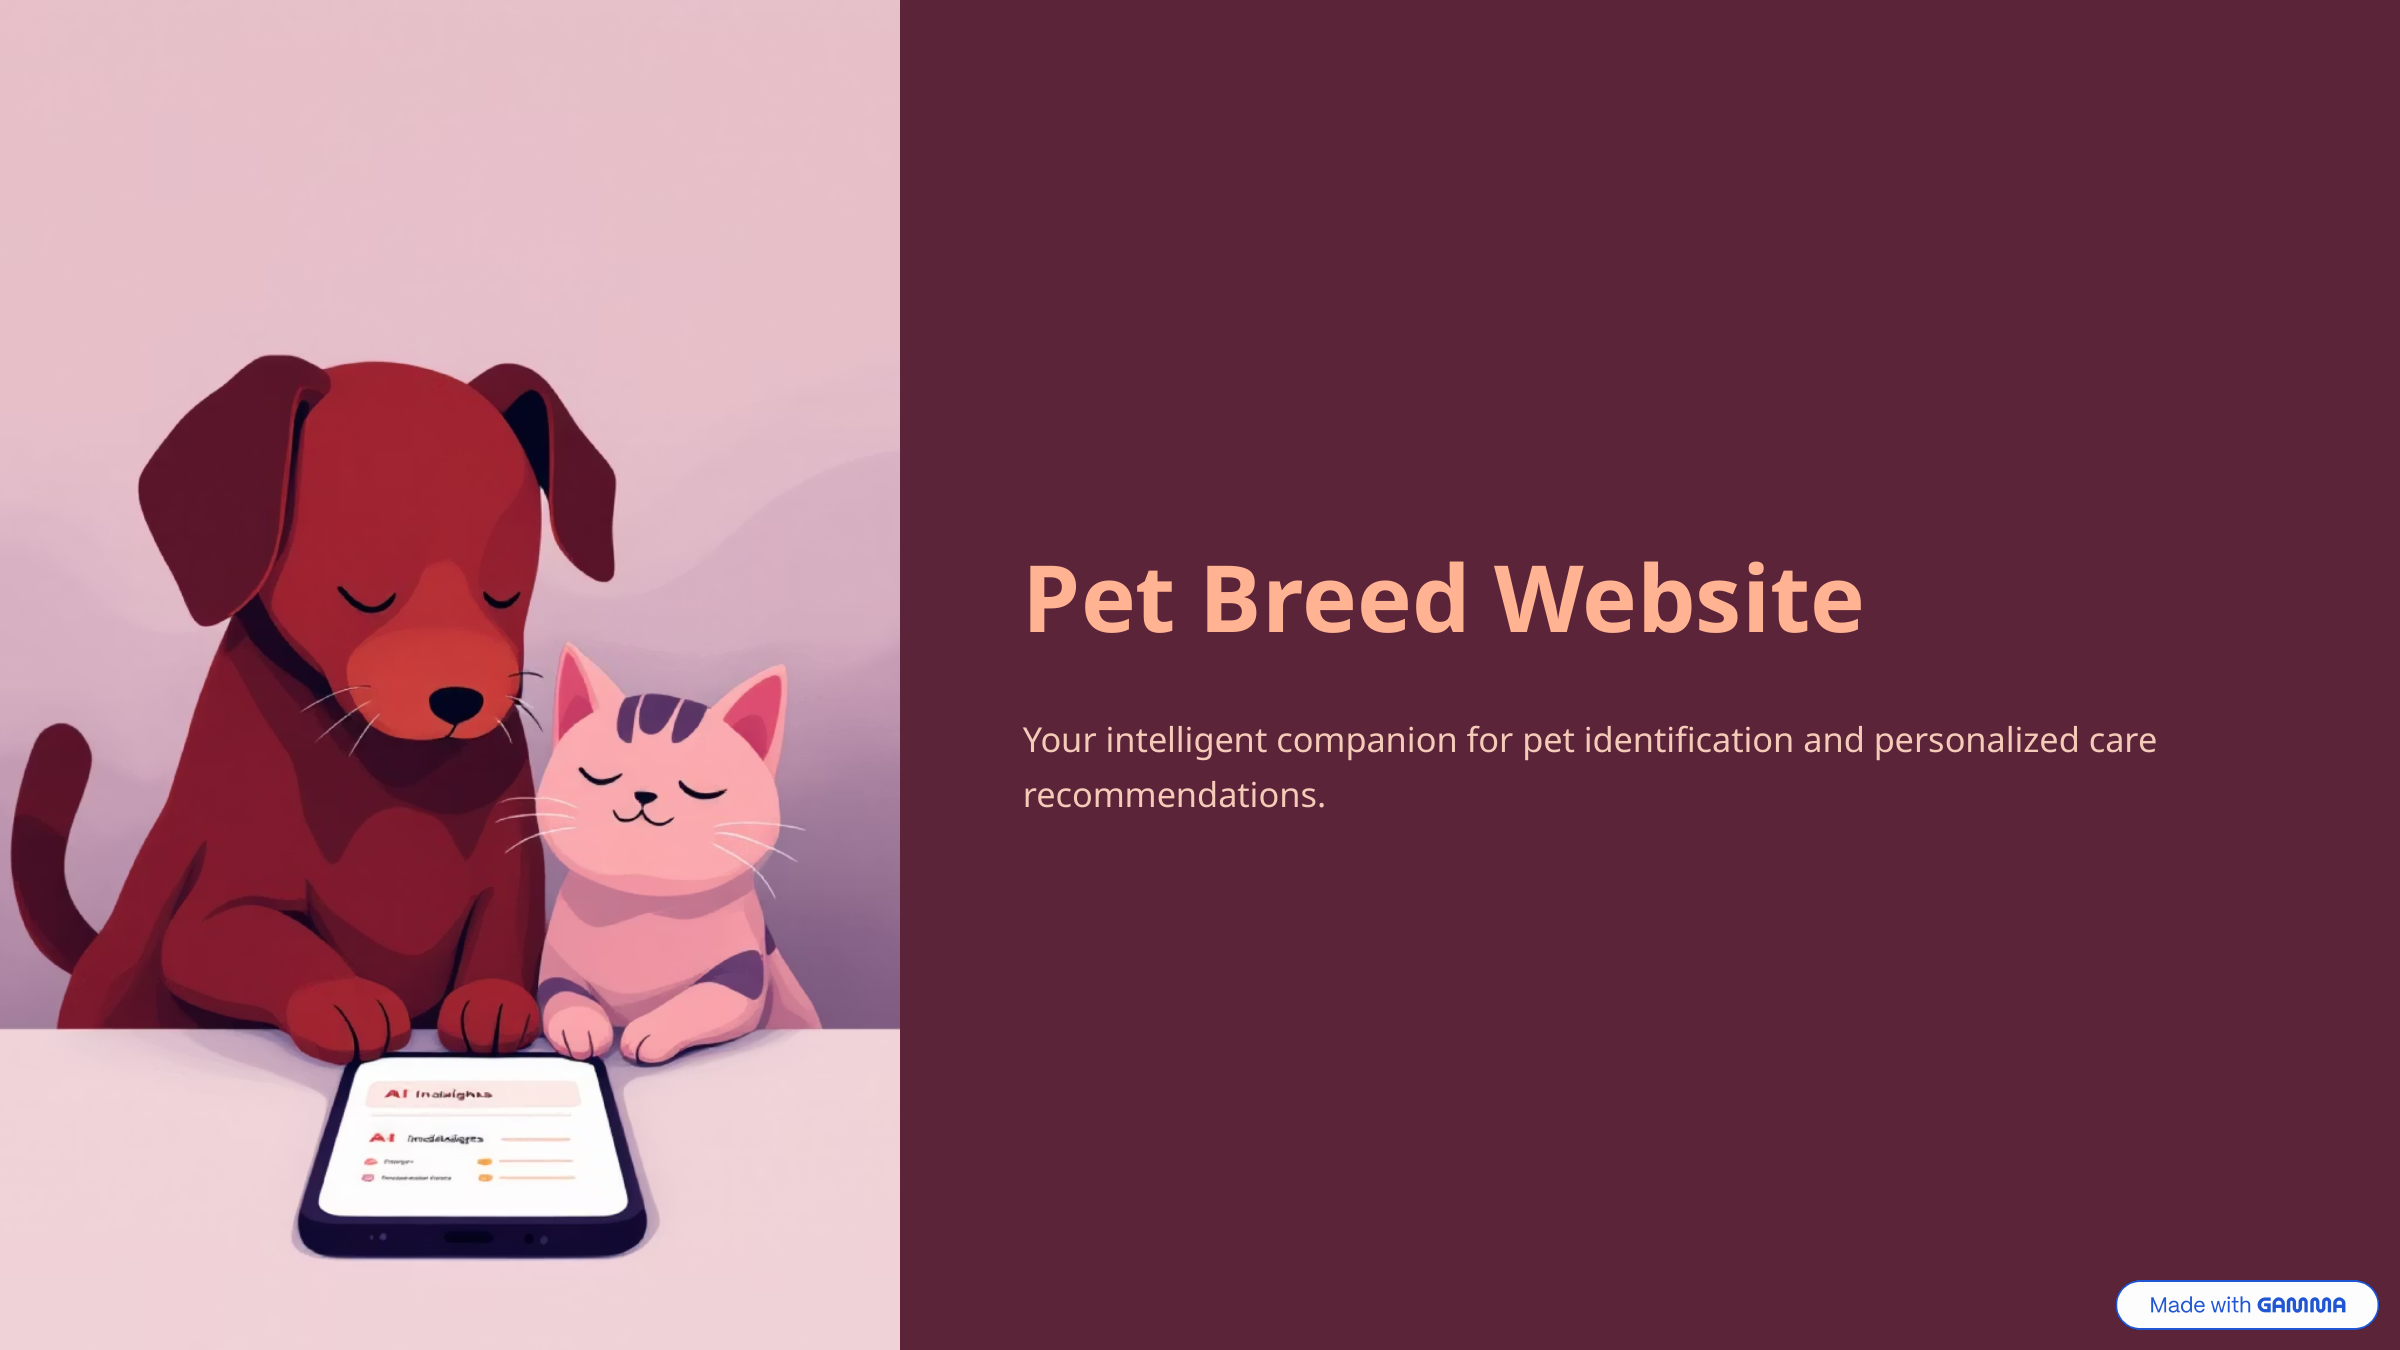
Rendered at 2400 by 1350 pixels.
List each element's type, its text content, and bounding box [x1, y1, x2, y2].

text_box Your intelligent companion for pet identification and personalized care recommendations. [1022, 703, 2277, 816]
text_box Pet Breed Website [1022, 533, 1960, 651]
picture [2106, 1271, 2389, 1339]
picture [0, 0, 900, 1350]
